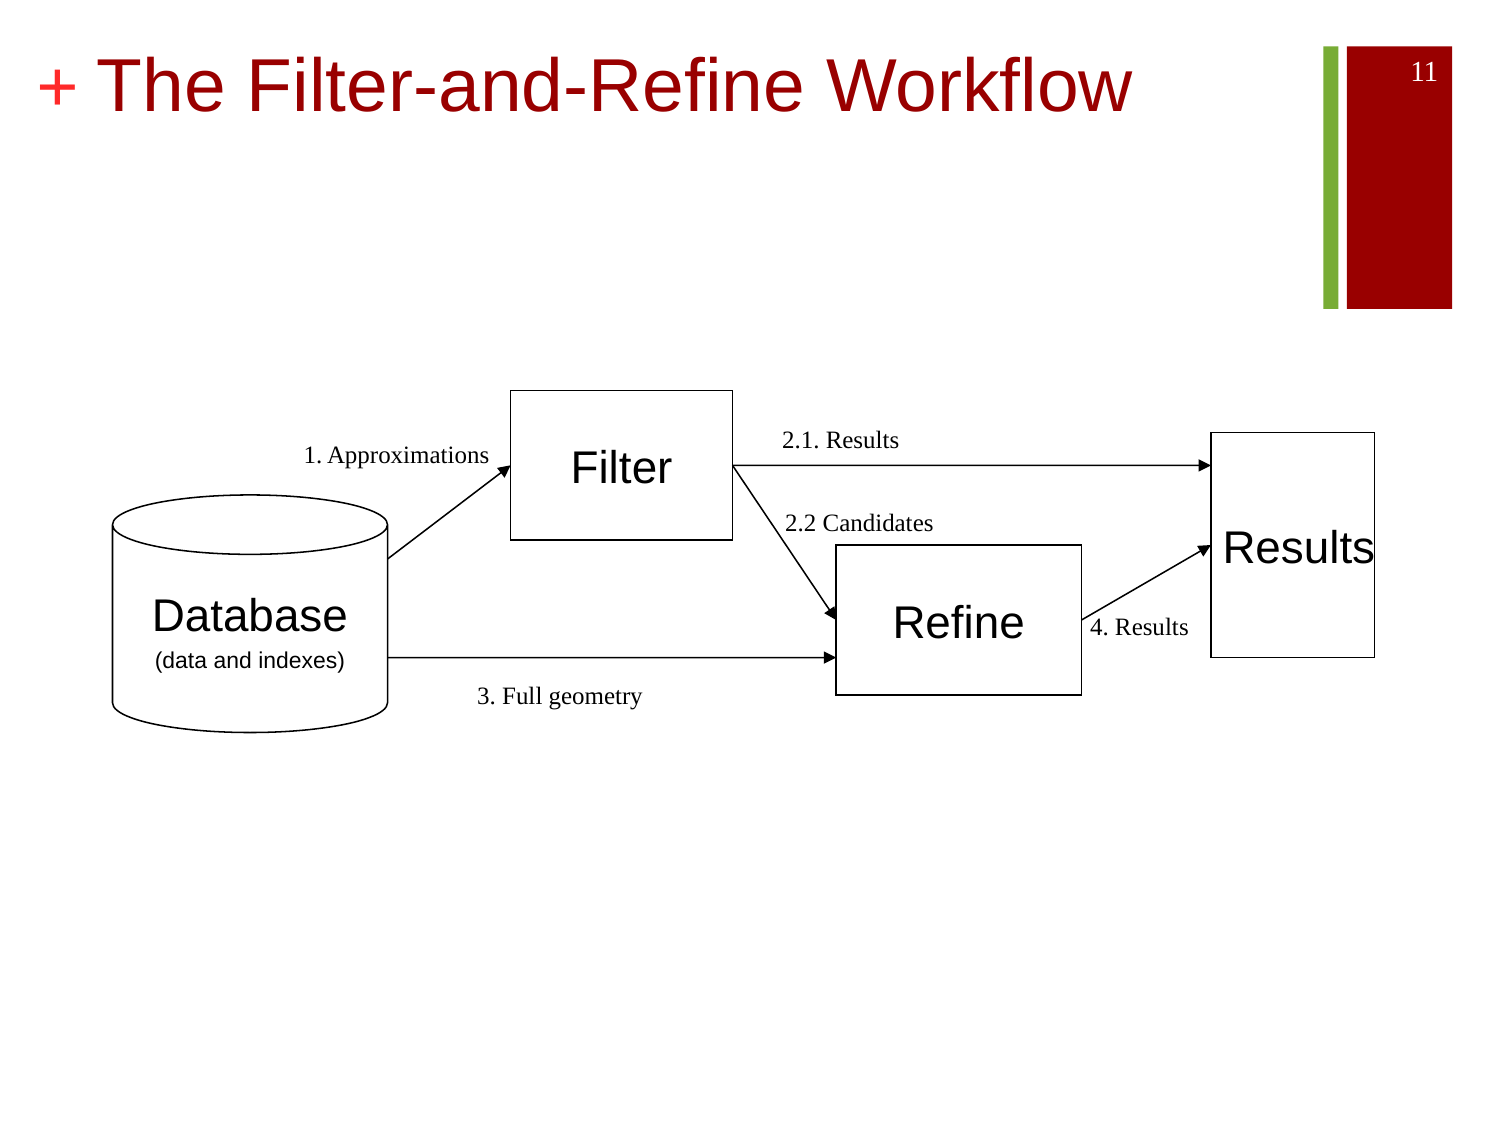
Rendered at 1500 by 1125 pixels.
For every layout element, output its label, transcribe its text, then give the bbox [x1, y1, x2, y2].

text_box Refine [836, 545, 1082, 695]
text_box [841, 459, 1211, 472]
slide_number 11 [1362, 39, 1454, 100]
text_box 1. Approximations [288, 430, 511, 476]
text_box Results [1210, 432, 1375, 658]
text_box 2.2 Candidates [845, 499, 993, 545]
text_box 4. Results [1075, 603, 1298, 649]
text_box 3. Full geometry [462, 672, 685, 717]
text_box 2.1. Results [767, 416, 990, 462]
title The Filter-and-Refine Workflow [81, 29, 1322, 213]
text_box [732, 464, 837, 621]
text_box [395, 651, 837, 664]
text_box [111, 494, 388, 733]
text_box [1080, 544, 1212, 621]
text_box Filter [510, 390, 733, 541]
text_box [386, 464, 512, 560]
